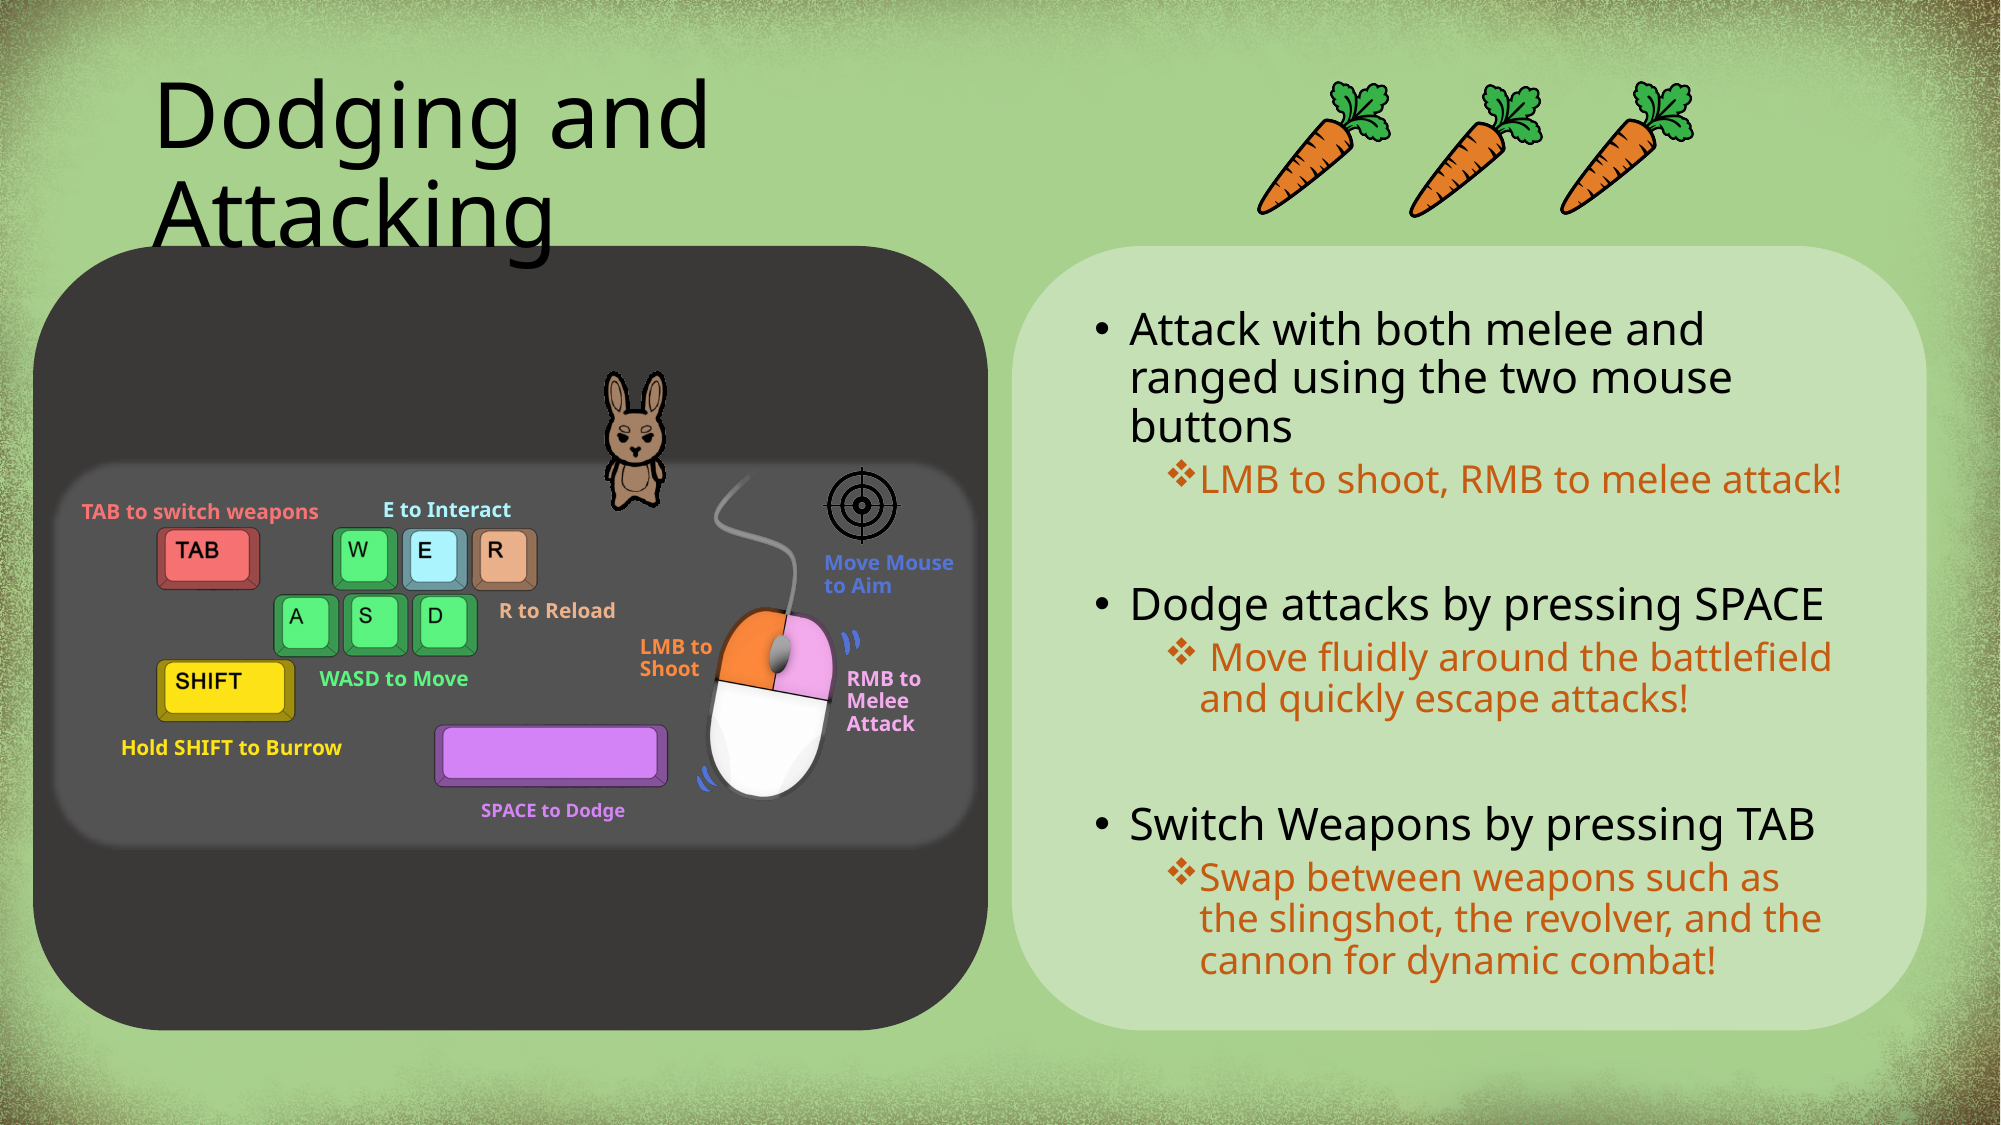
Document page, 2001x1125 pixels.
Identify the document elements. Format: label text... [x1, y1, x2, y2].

text_box [1010, 244, 1928, 1032]
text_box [49, 364, 978, 928]
text_box [31, 247, 990, 1032]
picture [0, 0, 2001, 1125]
title Dodging and Attacking [137, 59, 1080, 278]
list Attack with both melee and ranged using the two mouse buttons LMB to shoot, RMB to melee attack! Dodge attacks by pressing SPACE Move fluidly around the battlefield and quickly escape attacks! Switch Weapons by pressing TAB Swap between weapons such as the slingshot, the revolver, and the cannon for dynamic combat! [1079, 299, 1861, 1014]
